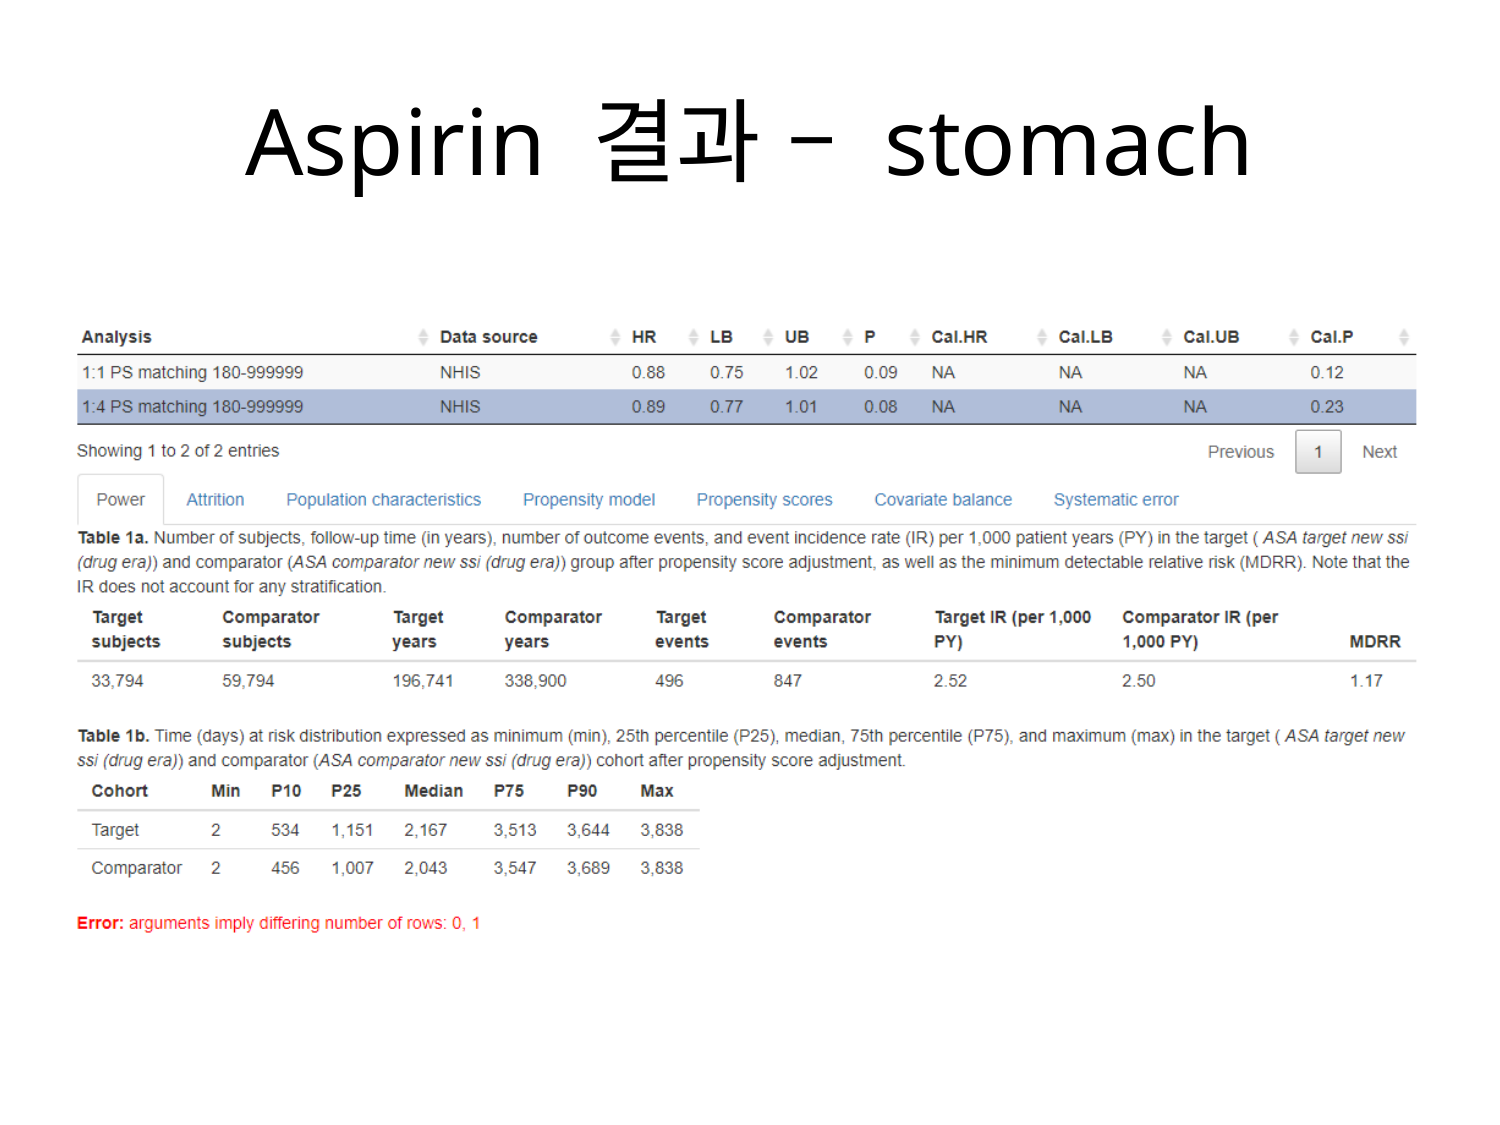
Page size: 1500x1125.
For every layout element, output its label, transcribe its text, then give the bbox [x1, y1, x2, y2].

title Aspirin 결과 – stomach [75, 45, 1425, 233]
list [74, 327, 1426, 941]
